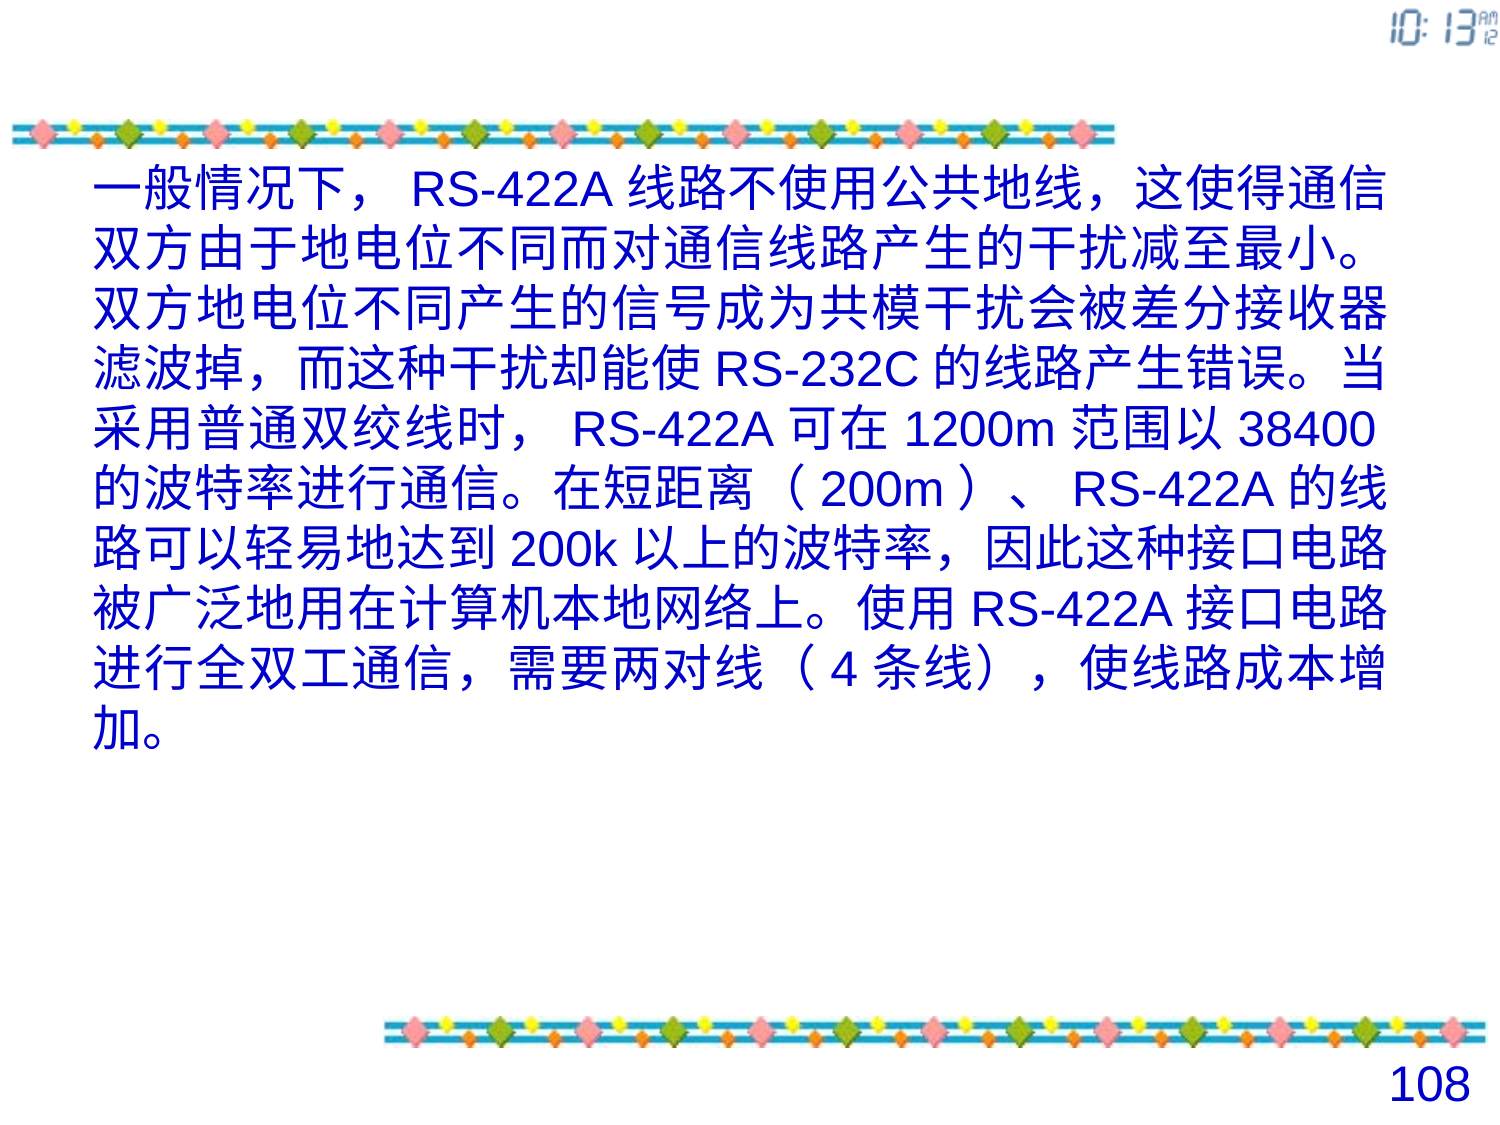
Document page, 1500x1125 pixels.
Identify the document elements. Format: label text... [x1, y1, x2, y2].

text_box 一般情况下，RS-422A线路不使用公共地线，这使得通信双方由于地电位不同而对通信线路产生的干扰减至最小。双方地电位不同产生的信号成为共模干扰会被差分接收器滤波掉，而这种干扰却能使RS-232C的线路产生错误。当采用普通双绞线时，RS-422A可在1200m范围以38400的波特率进行通信。在短距离（200m）、RS-422A的线路可以轻易地达到200k以上的波特率，因此这种接口电路被广泛地用在计算机本地网络上。使用RS-422A接口电路进行全双工通信，需要两对线（4条线），使线路成本增加。 [78, 149, 1404, 764]
picture [1371, 0, 1500, 56]
picture [11, 119, 1117, 149]
picture [383, 1016, 1488, 1048]
